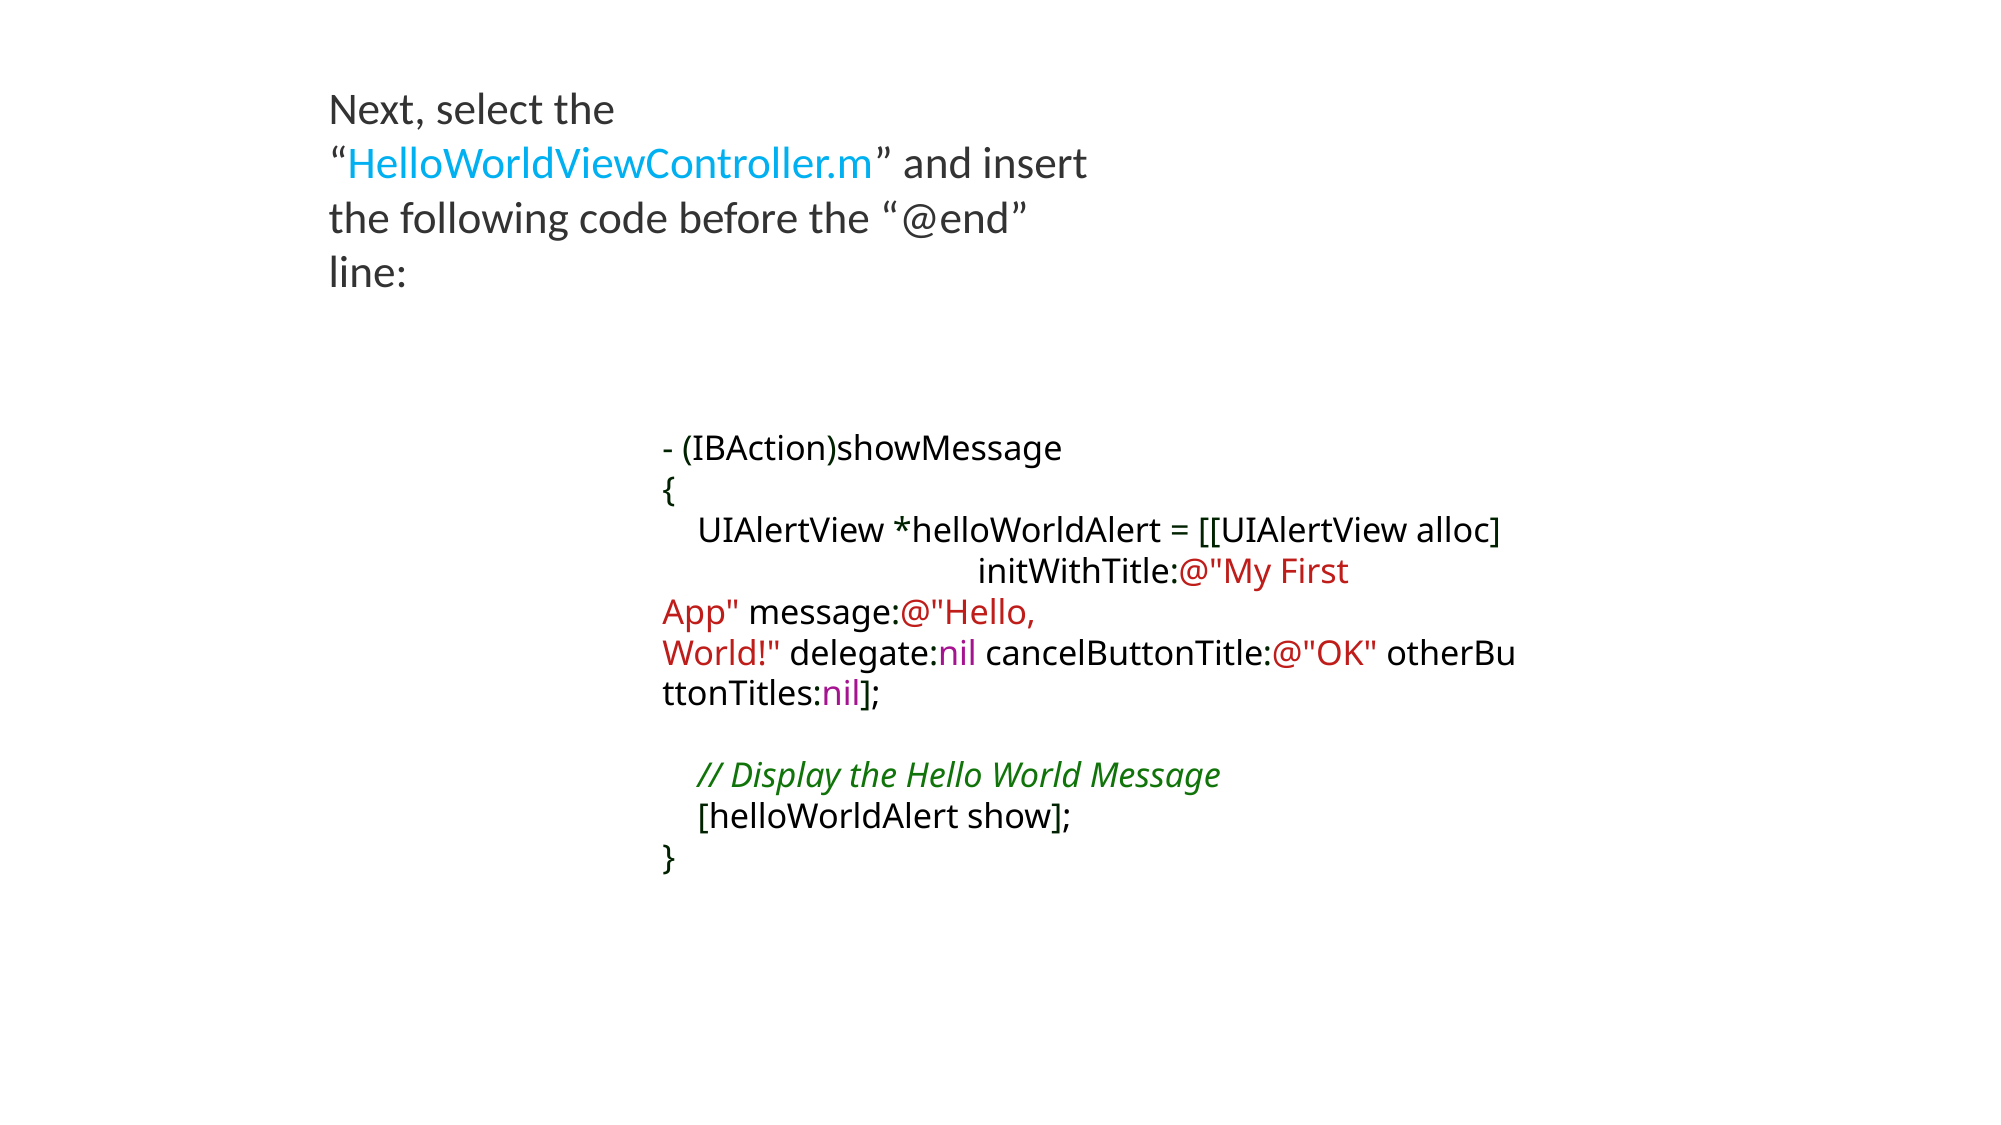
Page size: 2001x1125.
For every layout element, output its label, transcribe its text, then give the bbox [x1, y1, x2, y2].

text_box - (IBAction)showMessage { UIAlertView *helloWorldAlert = [[UIAlertView alloc] initWithTitle:@"My First App" message:@"Hello, World!" delegate:nil cancelButtonTitle:@"OK" otherButtonTitles:nil]; // Display the Hello World Message [helloWorldAlert show]; } [647, 419, 1542, 884]
text_box Next, select the “HelloWorldViewController.m” and insert the following code before the “@end” line: [313, 71, 1117, 304]
